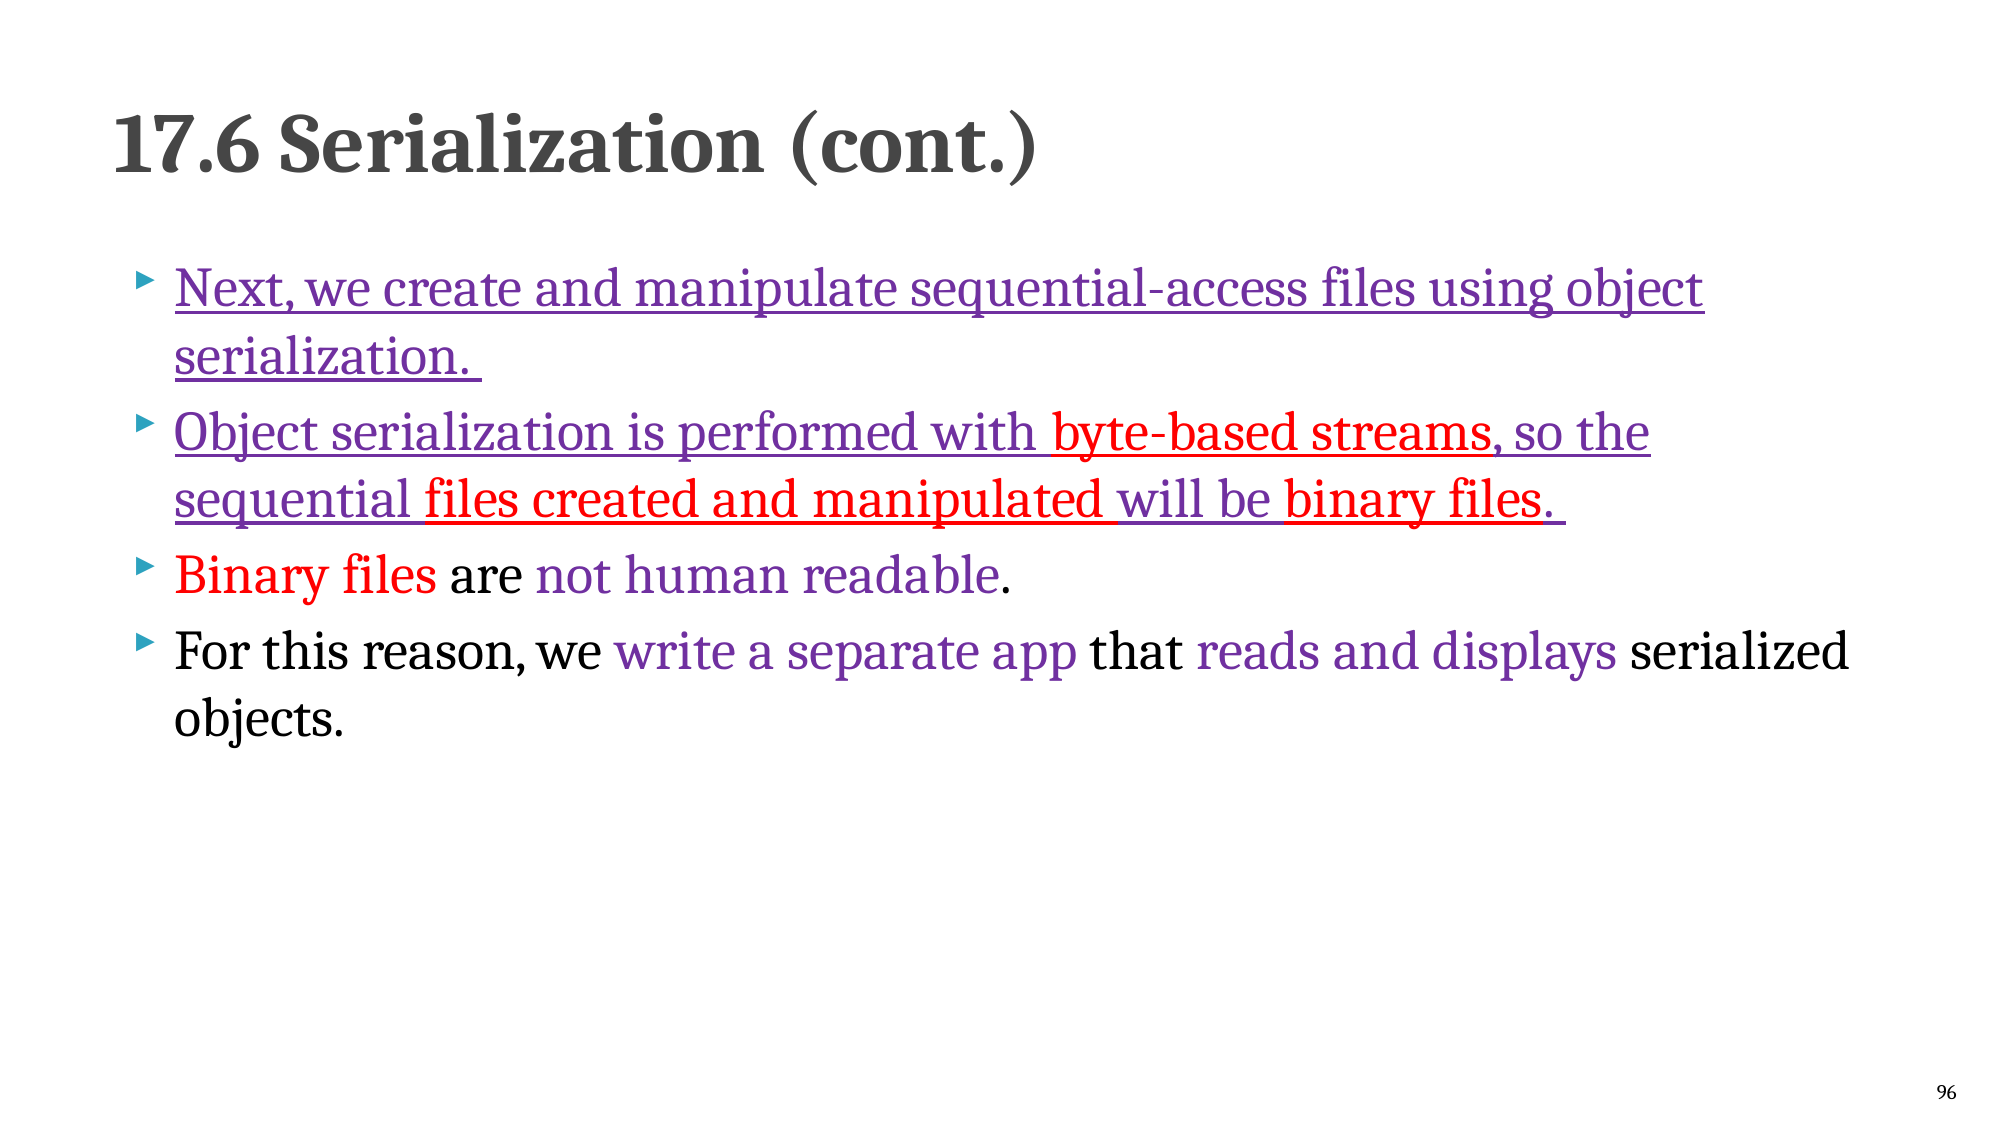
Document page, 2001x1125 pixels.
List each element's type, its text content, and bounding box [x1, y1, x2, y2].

title 17.6 Serialization (cont.) [99, 45, 1900, 233]
slide_number 96 [1891, 1051, 1972, 1112]
list Next, we create and manipulate sequential-access files using object serialization. Object serialization is performed with byte-based streams, so the sequential files created and manipulated will be binary files. Binary files are not human readable. For this reason, we write a separate app that reads and displays serialized objects. [99, 242, 1900, 986]
